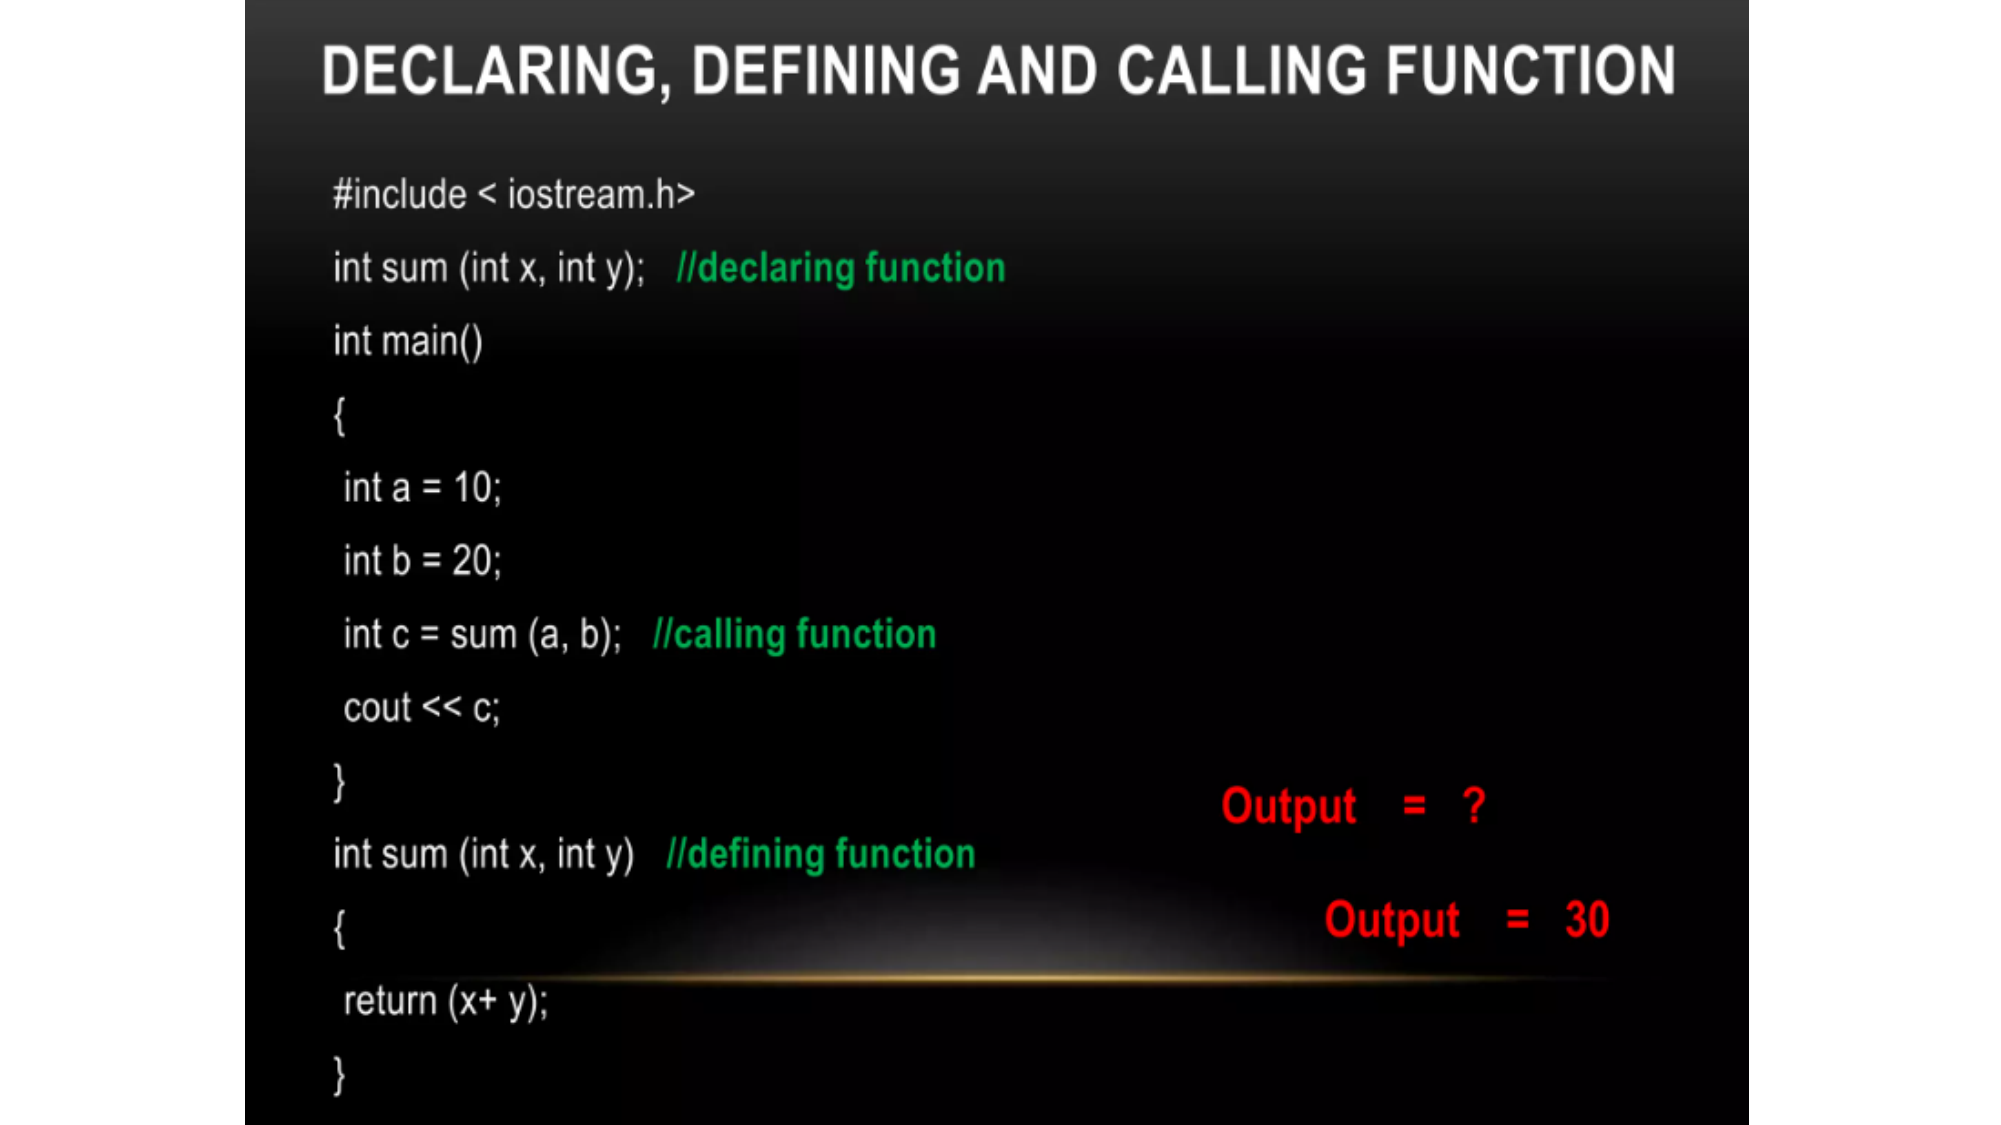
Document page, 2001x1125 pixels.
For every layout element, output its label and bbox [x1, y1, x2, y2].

picture [244, 0, 1749, 1125]
